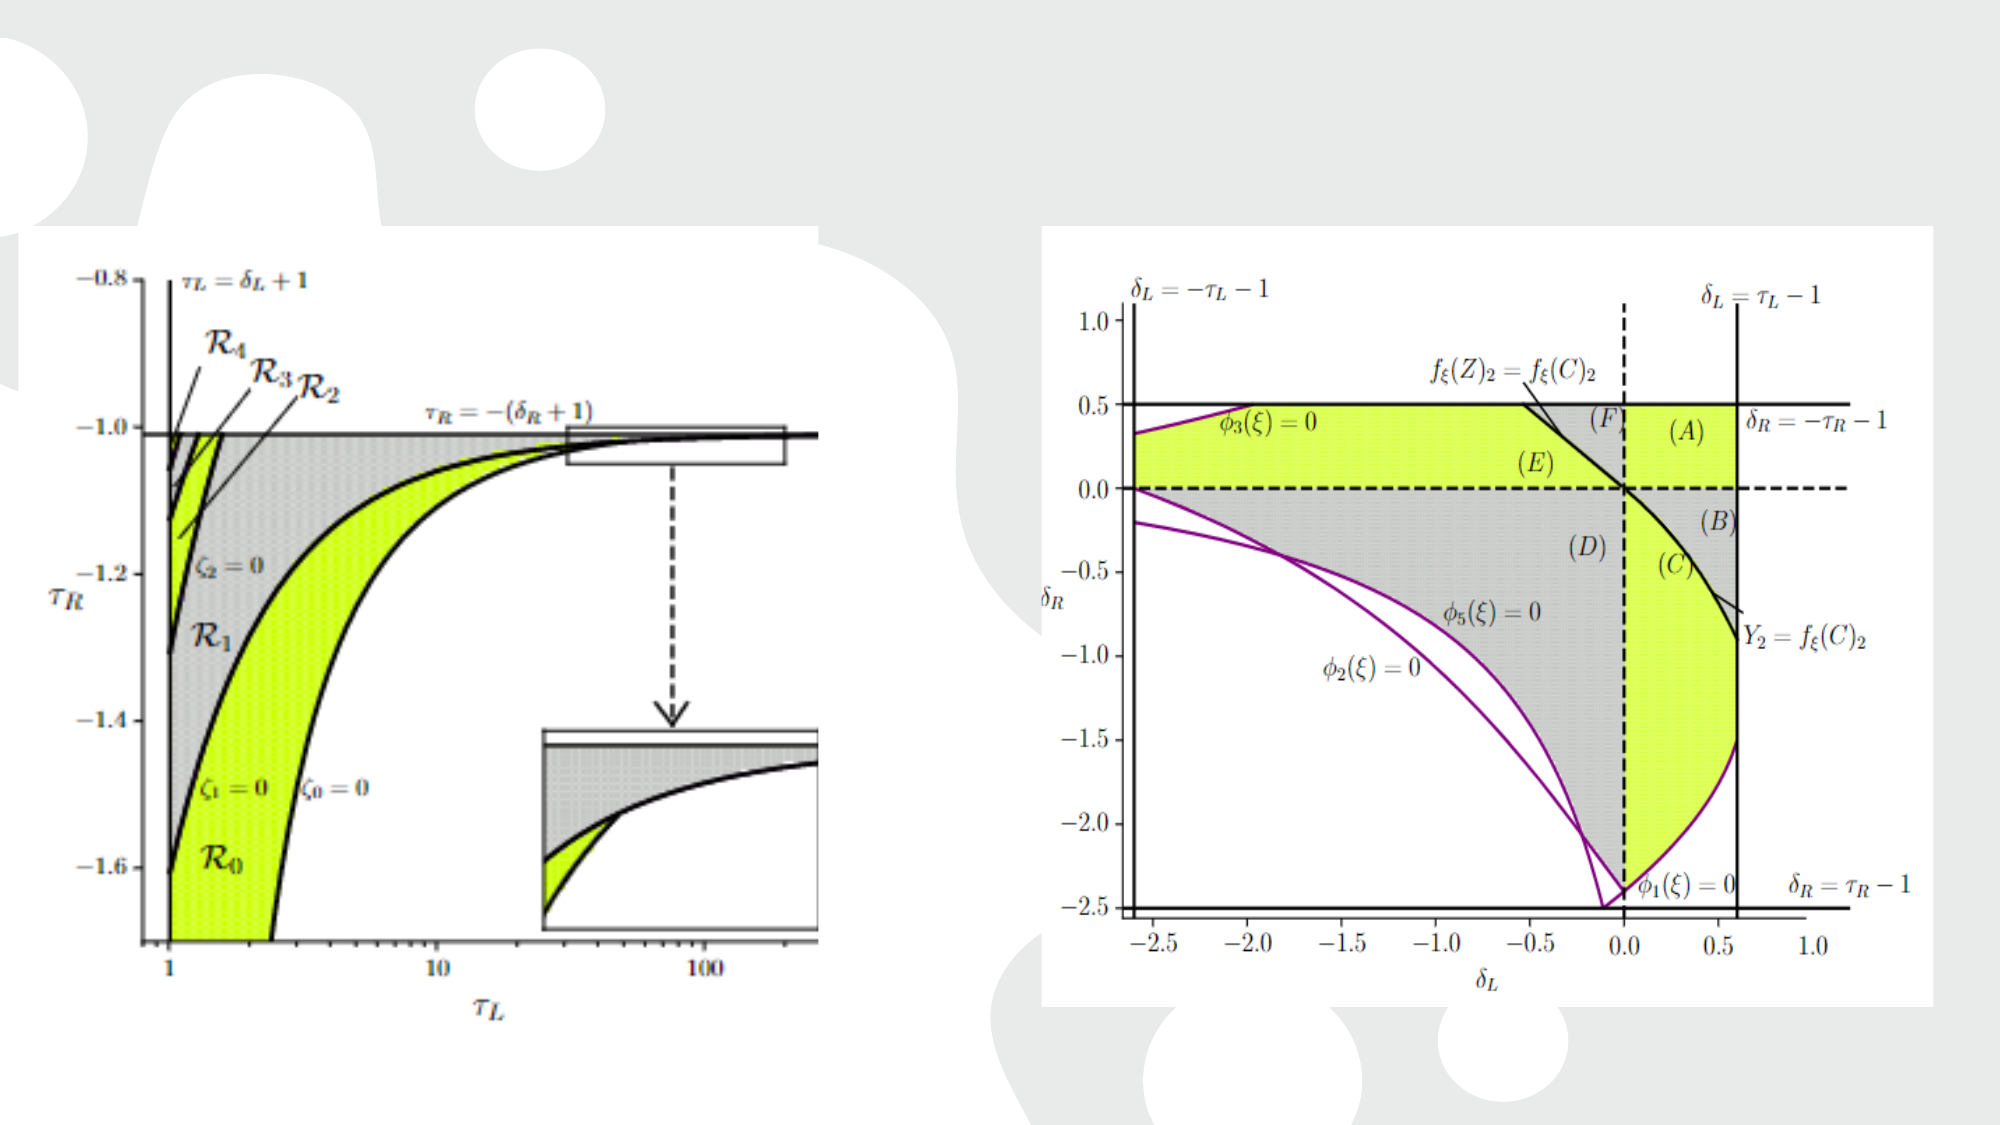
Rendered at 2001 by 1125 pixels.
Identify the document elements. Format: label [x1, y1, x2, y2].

picture [1041, 226, 1934, 1007]
picture [18, 226, 819, 1029]
